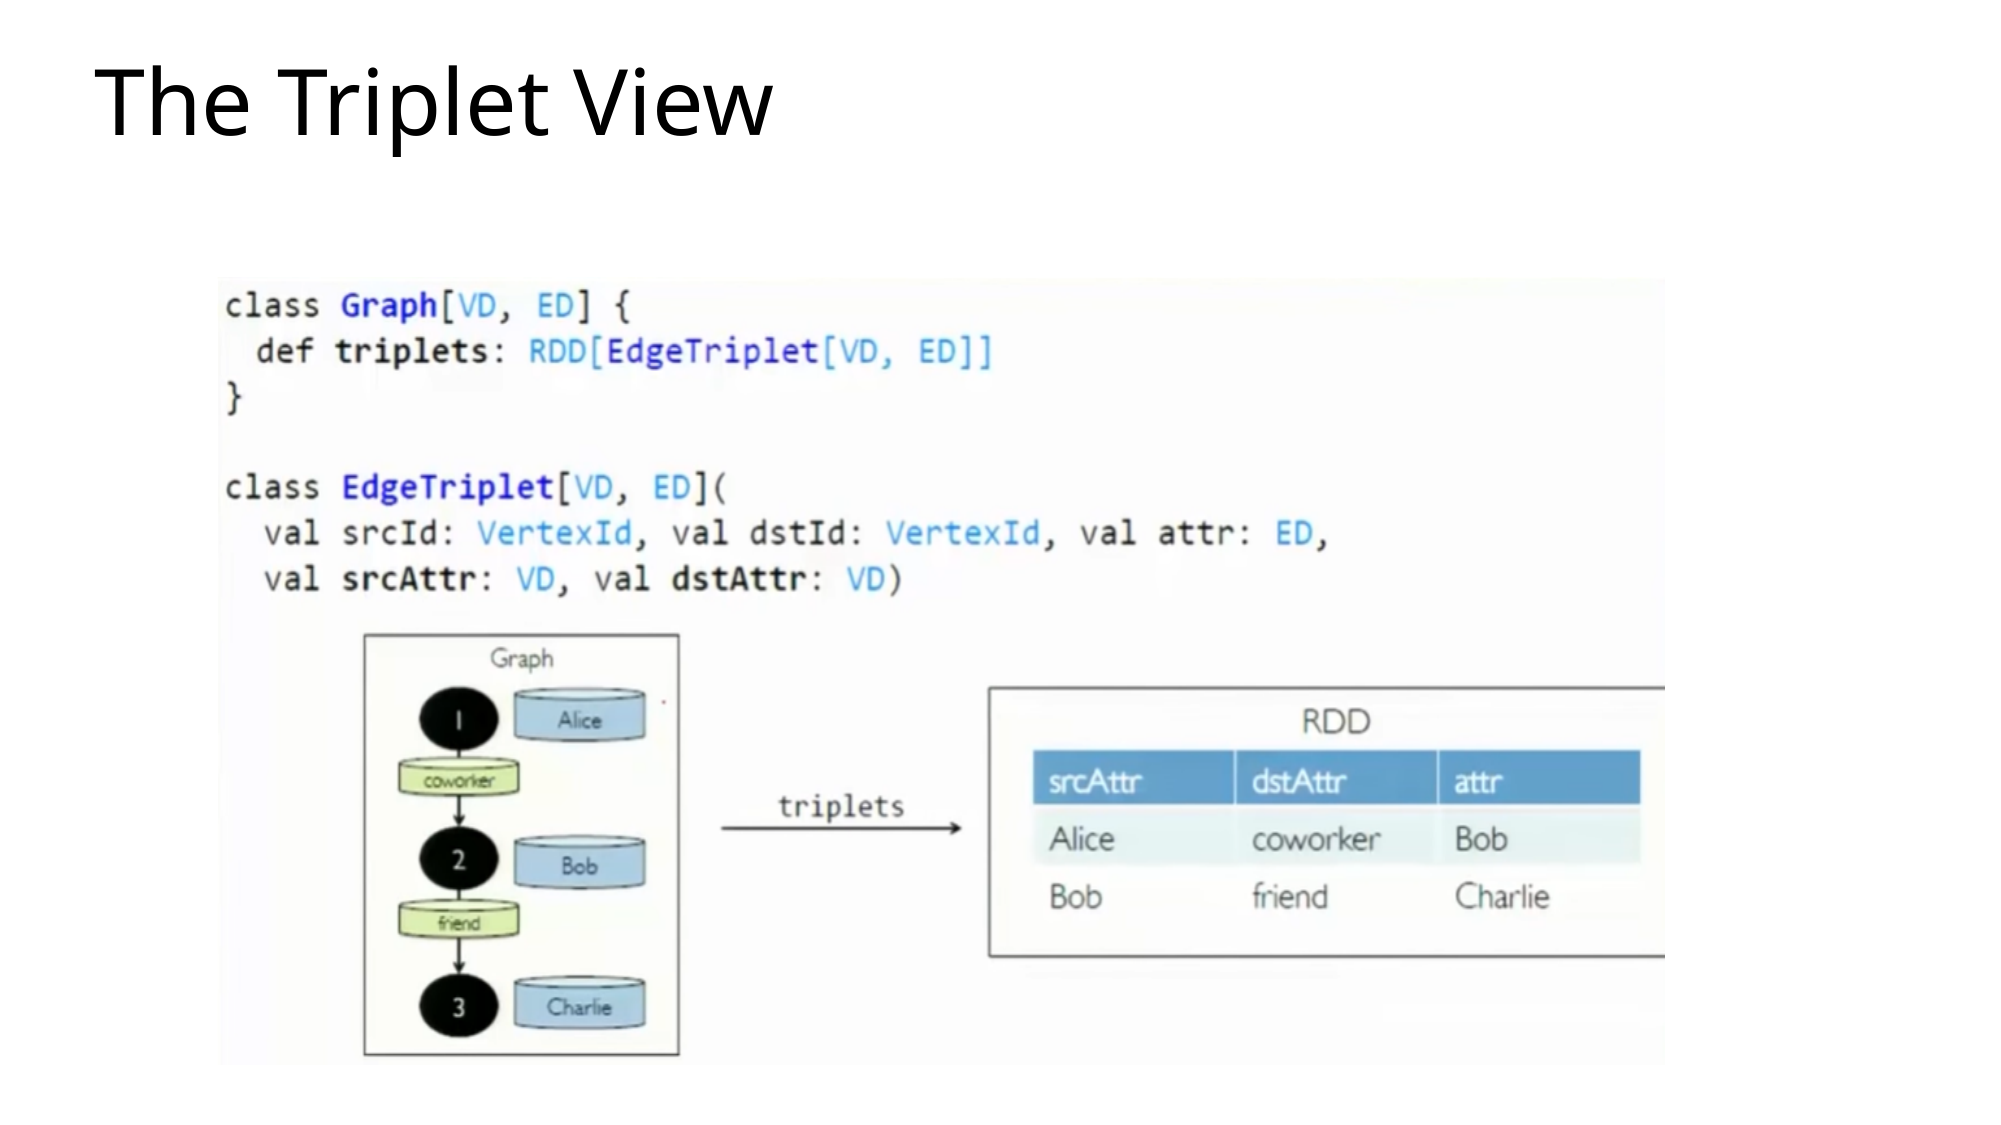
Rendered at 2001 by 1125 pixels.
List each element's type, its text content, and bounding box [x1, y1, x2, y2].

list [217, 277, 1665, 1066]
title The Triplet View [79, 24, 1805, 187]
